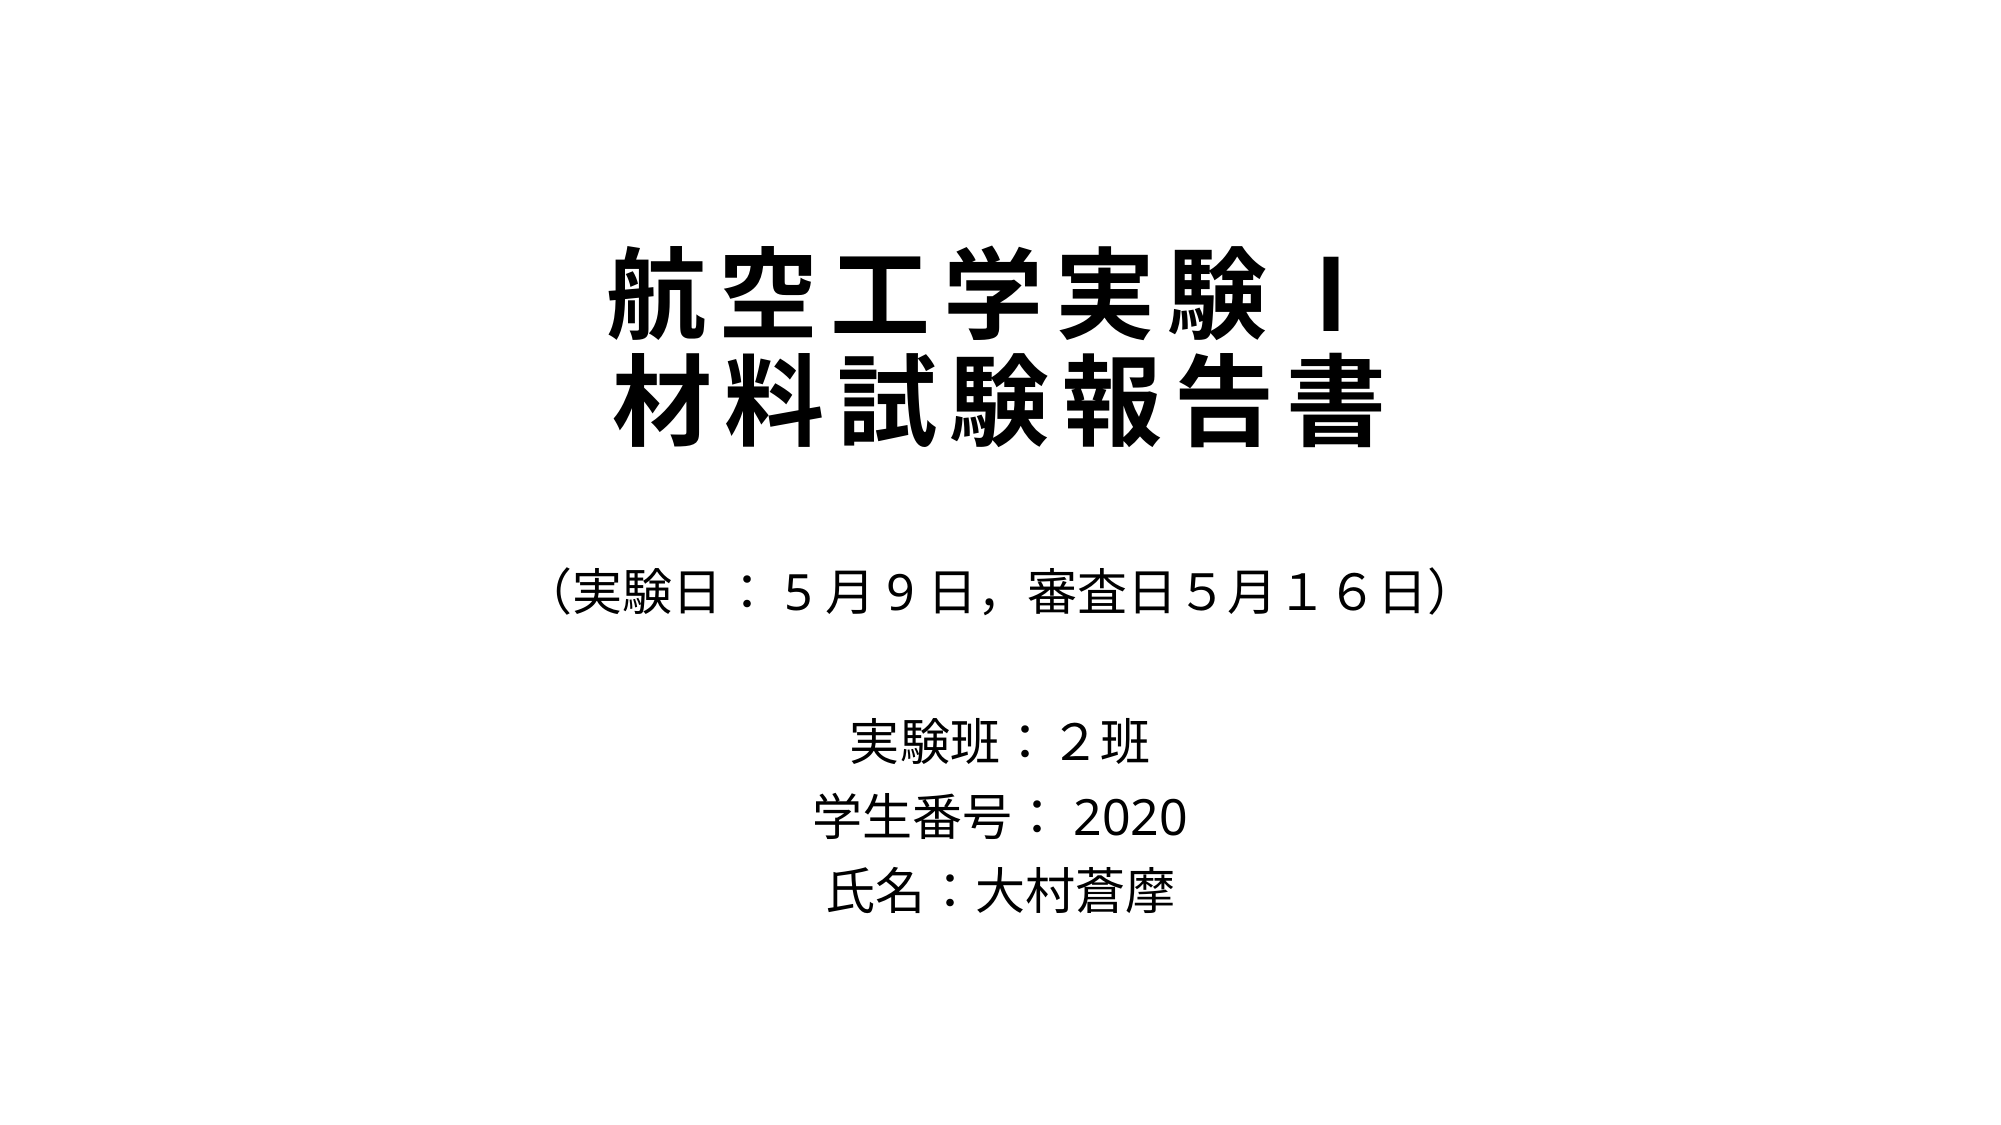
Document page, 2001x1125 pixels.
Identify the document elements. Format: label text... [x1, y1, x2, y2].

subtitle （実験日：5月9日，審査日５月１６日） 実験班：２班 学生番号：2020 氏名：大村蒼摩 [249, 479, 1750, 998]
title 航空工学実験Ⅰ 材料試験報告書 [249, 76, 1750, 469]
